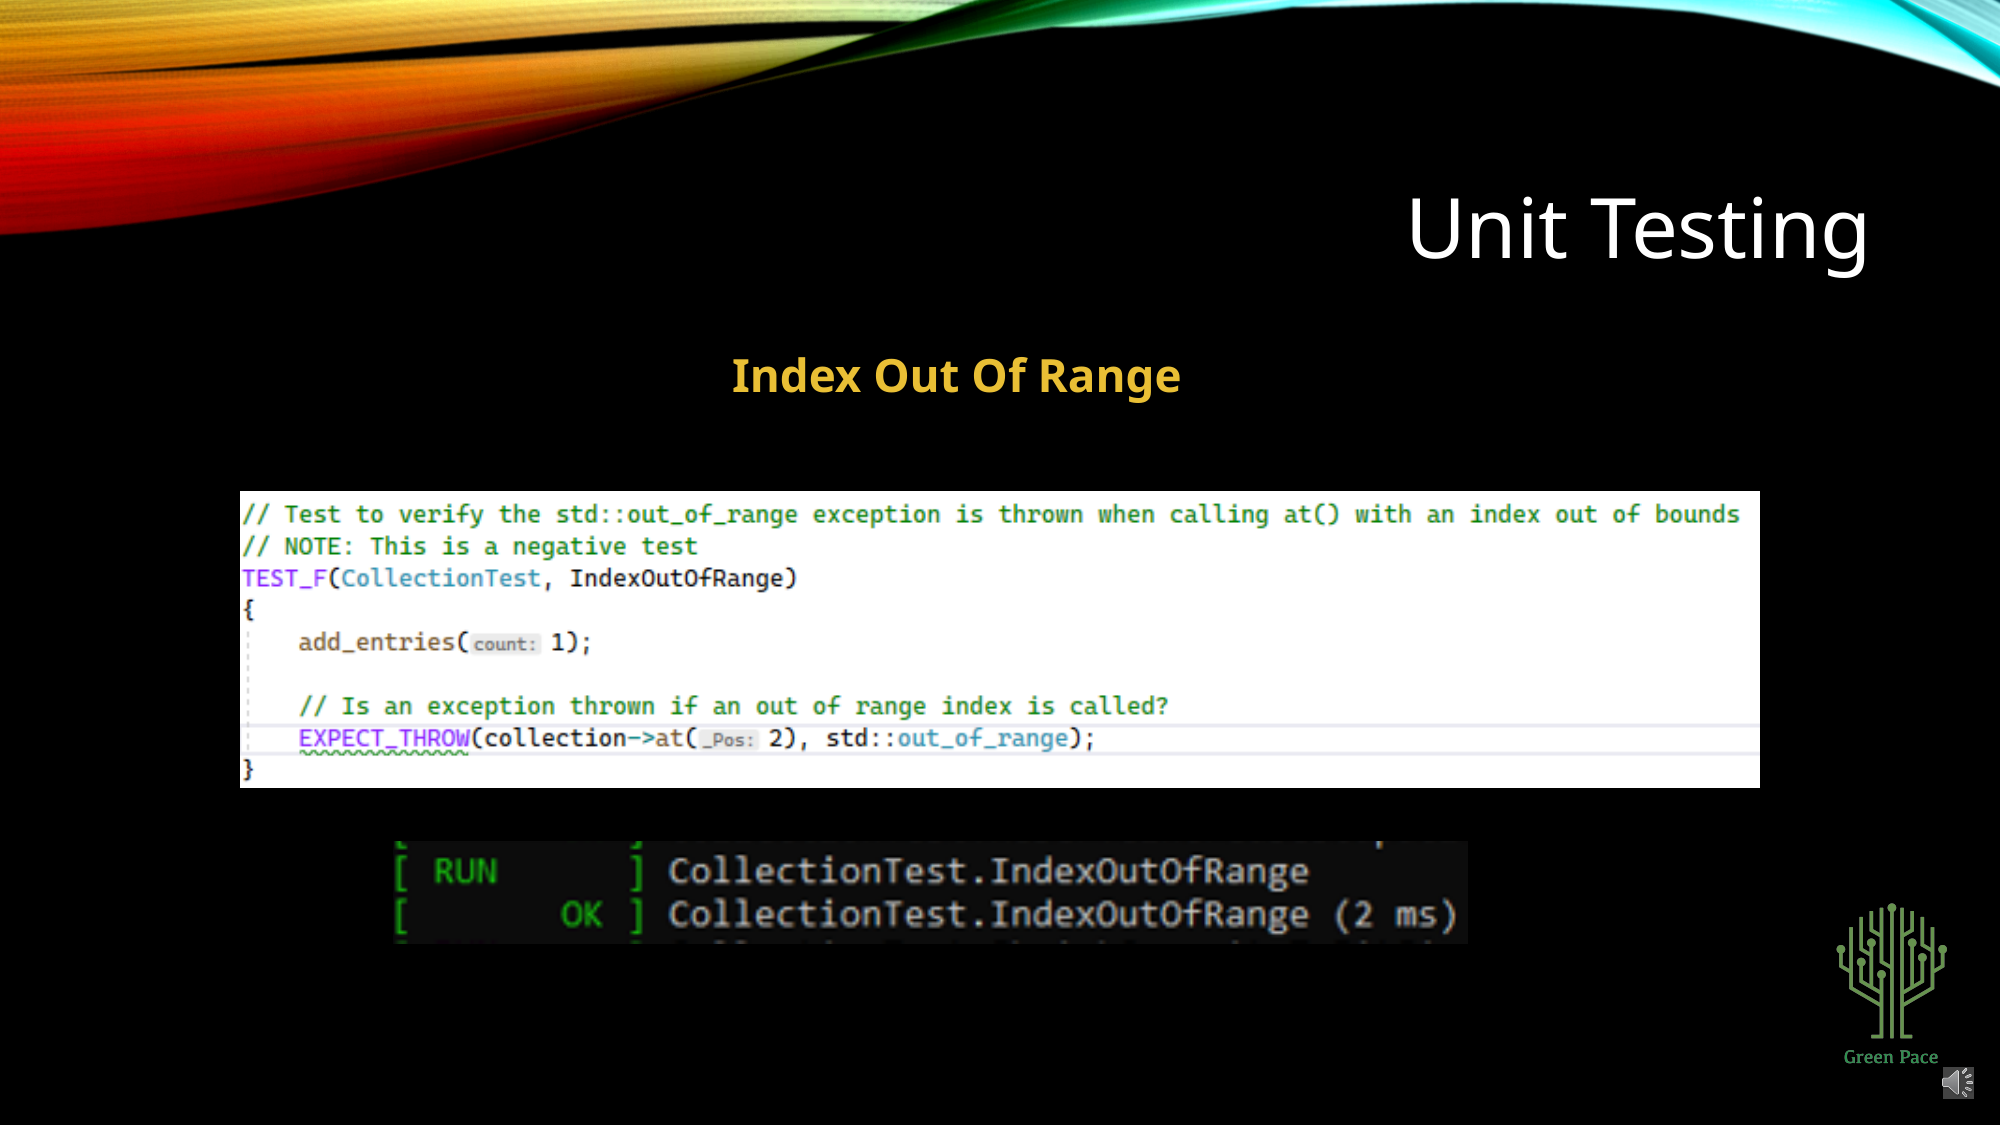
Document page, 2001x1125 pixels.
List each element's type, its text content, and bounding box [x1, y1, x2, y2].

title Unit Testing [474, 125, 1888, 338]
picture [240, 491, 1760, 788]
picture [1817, 892, 1976, 1101]
picture [393, 840, 1469, 944]
picture [0, 0, 2000, 237]
list Index Out Of Range [717, 345, 1283, 444]
